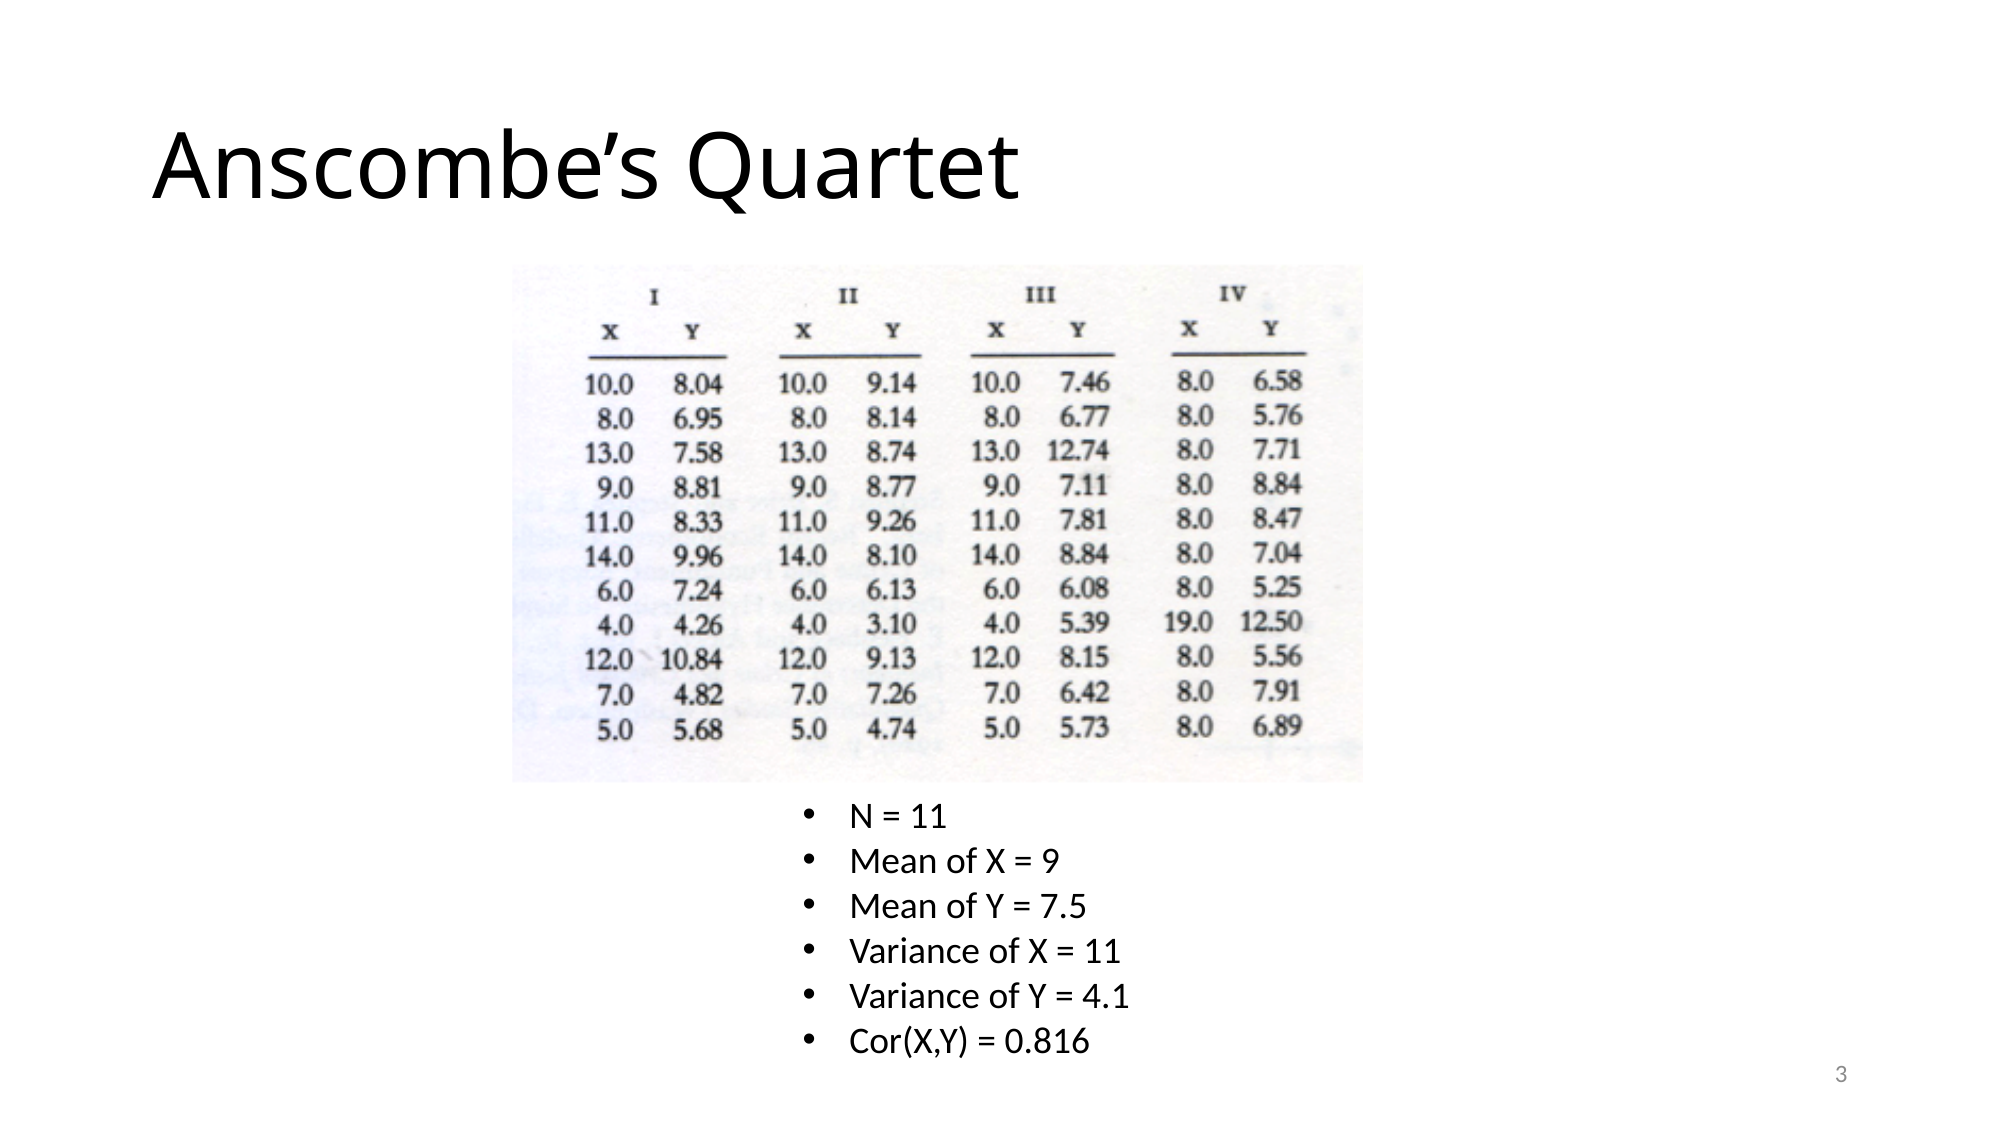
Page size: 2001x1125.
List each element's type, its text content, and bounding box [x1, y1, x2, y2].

picture [512, 249, 1363, 788]
slide_number 3 [1412, 1042, 1863, 1103]
title Anscombe’s Quartet [137, 59, 1863, 278]
text_box N = 11 Mean of X = 9 Mean of Y = 7.5 Variance of X = 11 Variance of Y = 4.1 Cor(X,Y) = 0.816 [787, 788, 1146, 1069]
